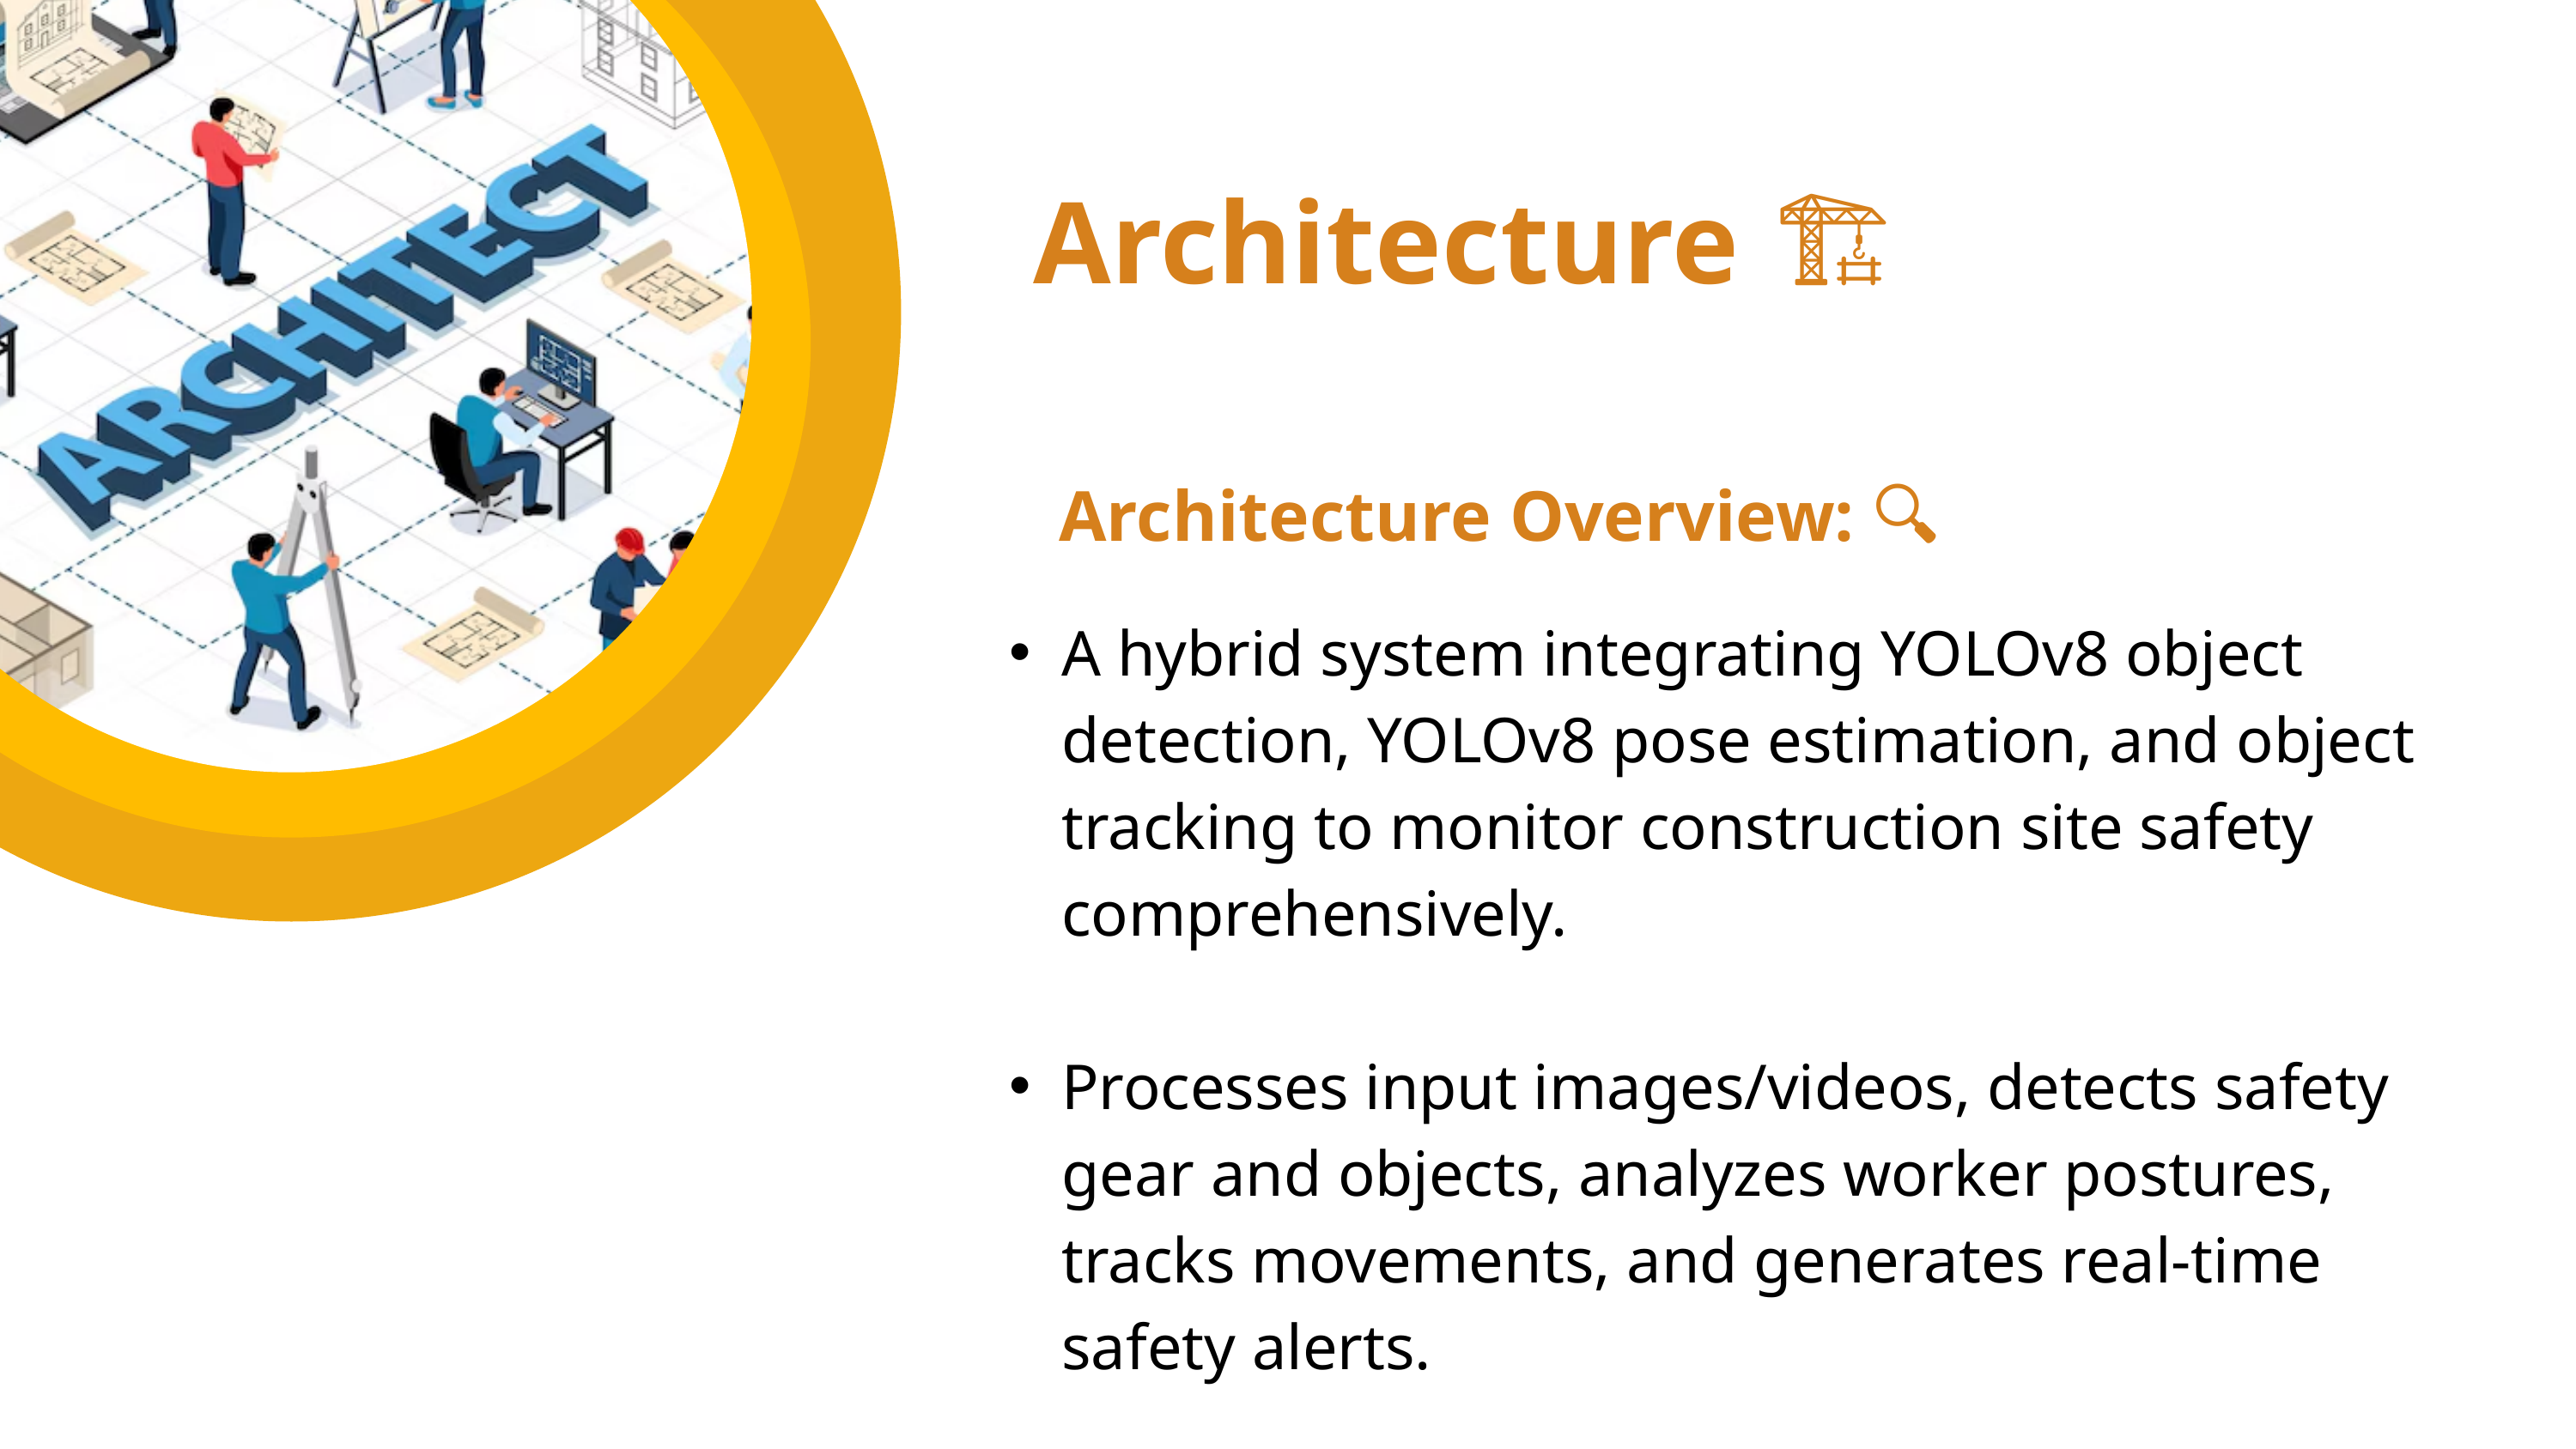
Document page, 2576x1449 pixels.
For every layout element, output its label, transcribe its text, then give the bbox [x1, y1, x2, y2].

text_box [956, 476, 2432, 1367]
text_box Architecture 📐🏗️ [1033, 170, 2119, 306]
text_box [0, 0, 902, 922]
